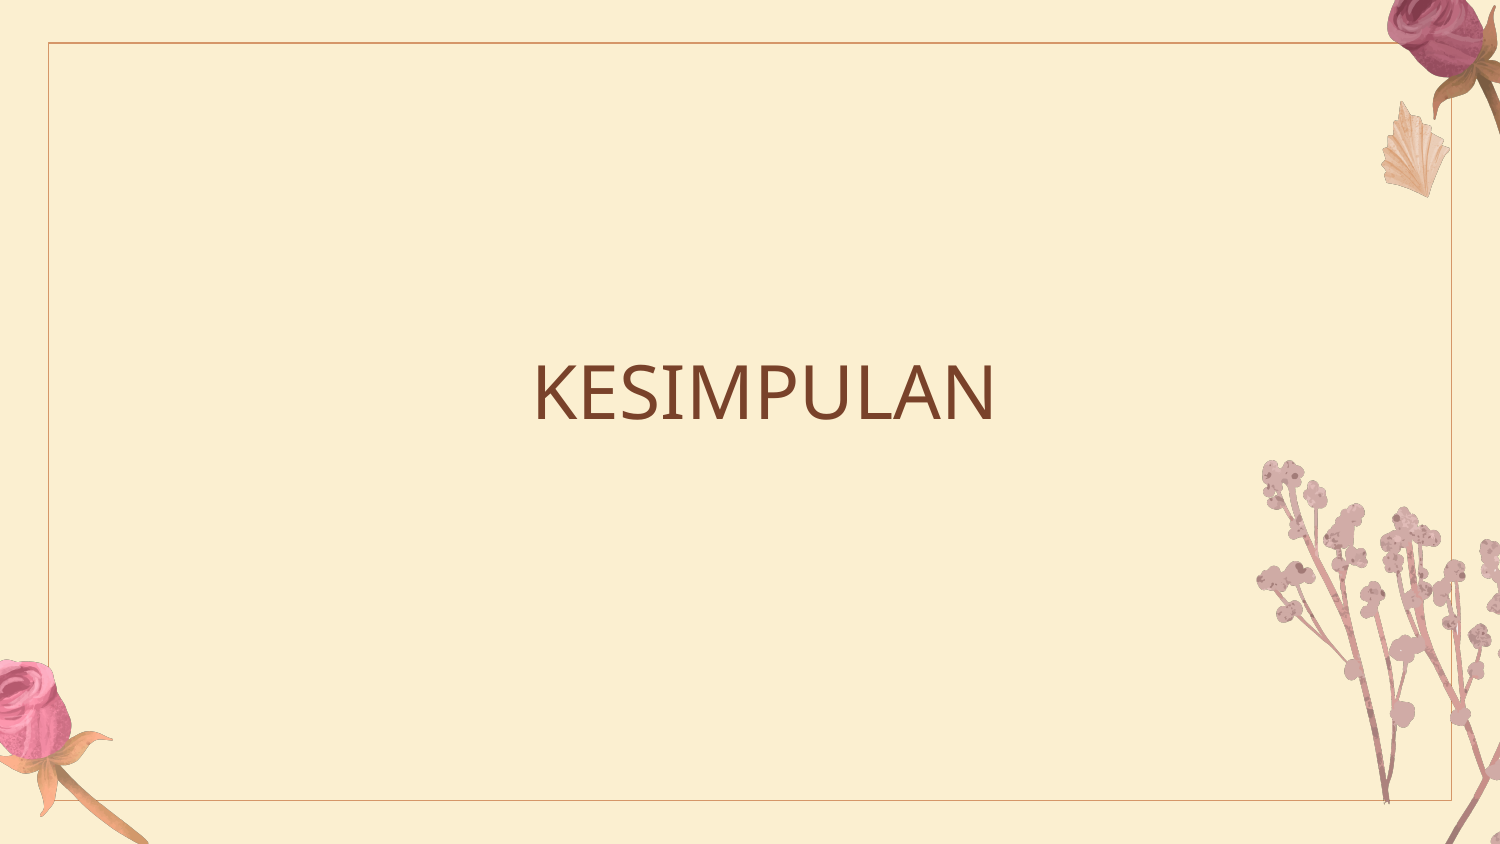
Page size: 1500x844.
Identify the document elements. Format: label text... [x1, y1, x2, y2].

picture [1256, 460, 1500, 844]
picture [1338, 0, 1500, 214]
title KESIMPULAN [516, 343, 1047, 436]
picture [0, 655, 156, 844]
